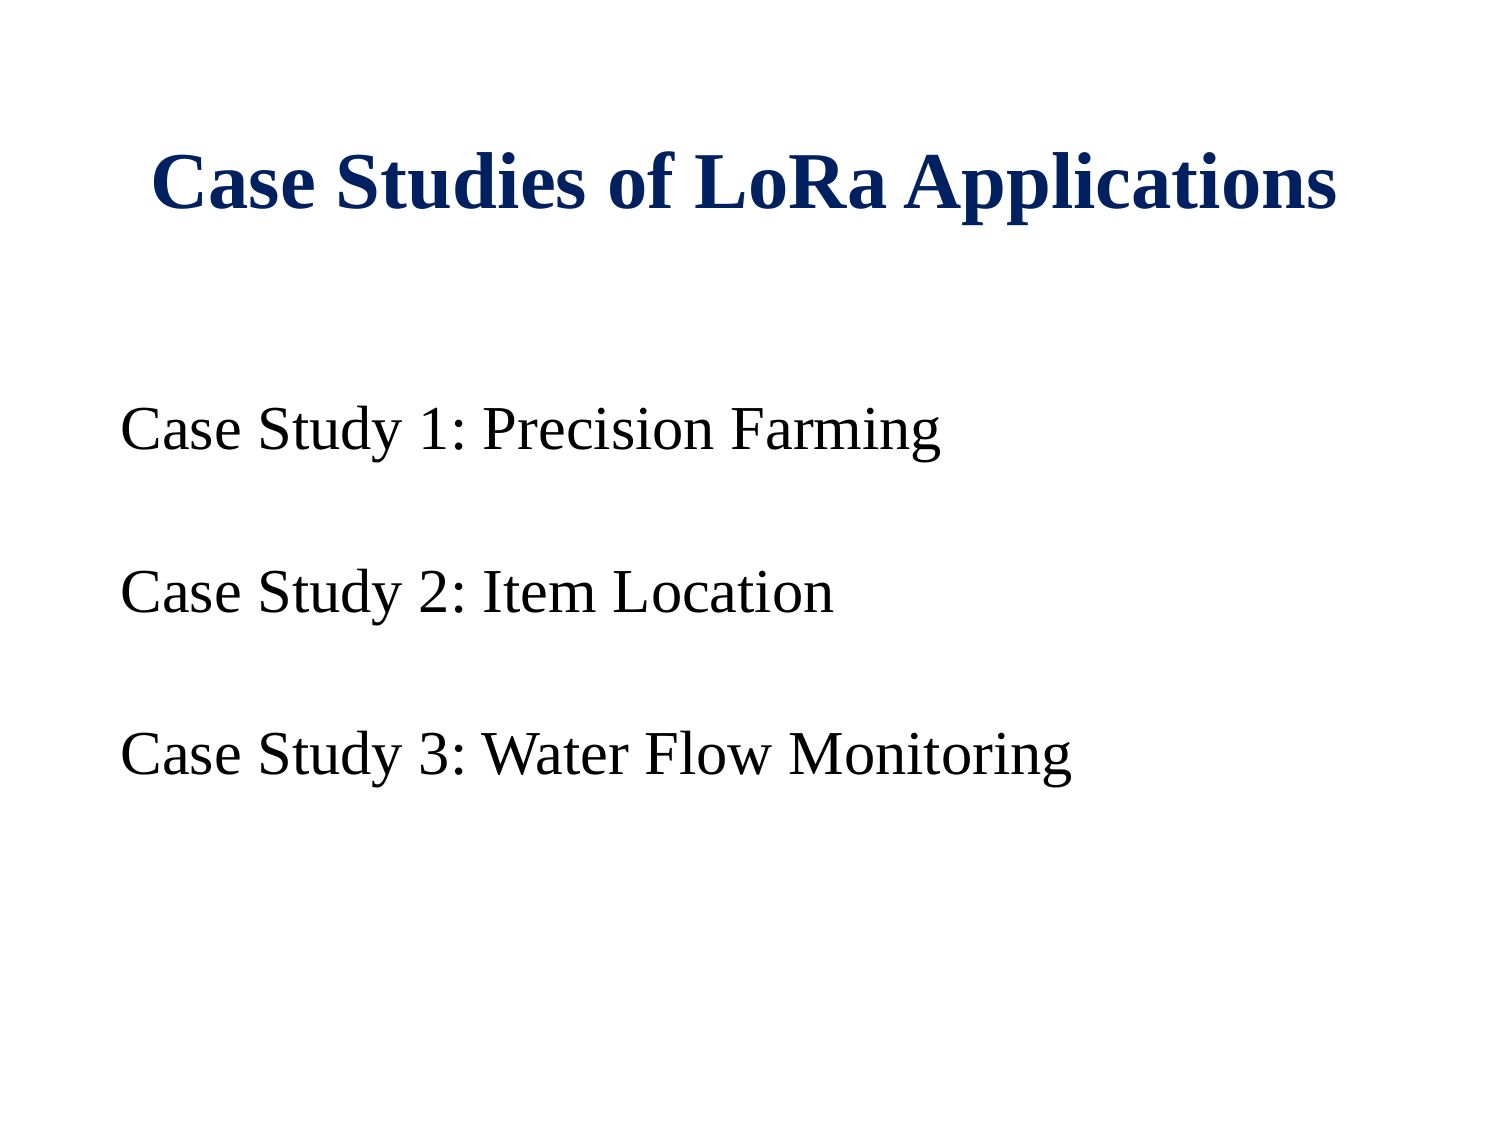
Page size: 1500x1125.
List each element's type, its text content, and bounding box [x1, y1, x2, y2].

list Case Study 1: Precision Farming Case Study 2: Item Location Case Study 3: Water Flow Monitoring [105, 304, 1425, 985]
title Case Studies of LoRa Applications [70, 82, 1421, 270]
